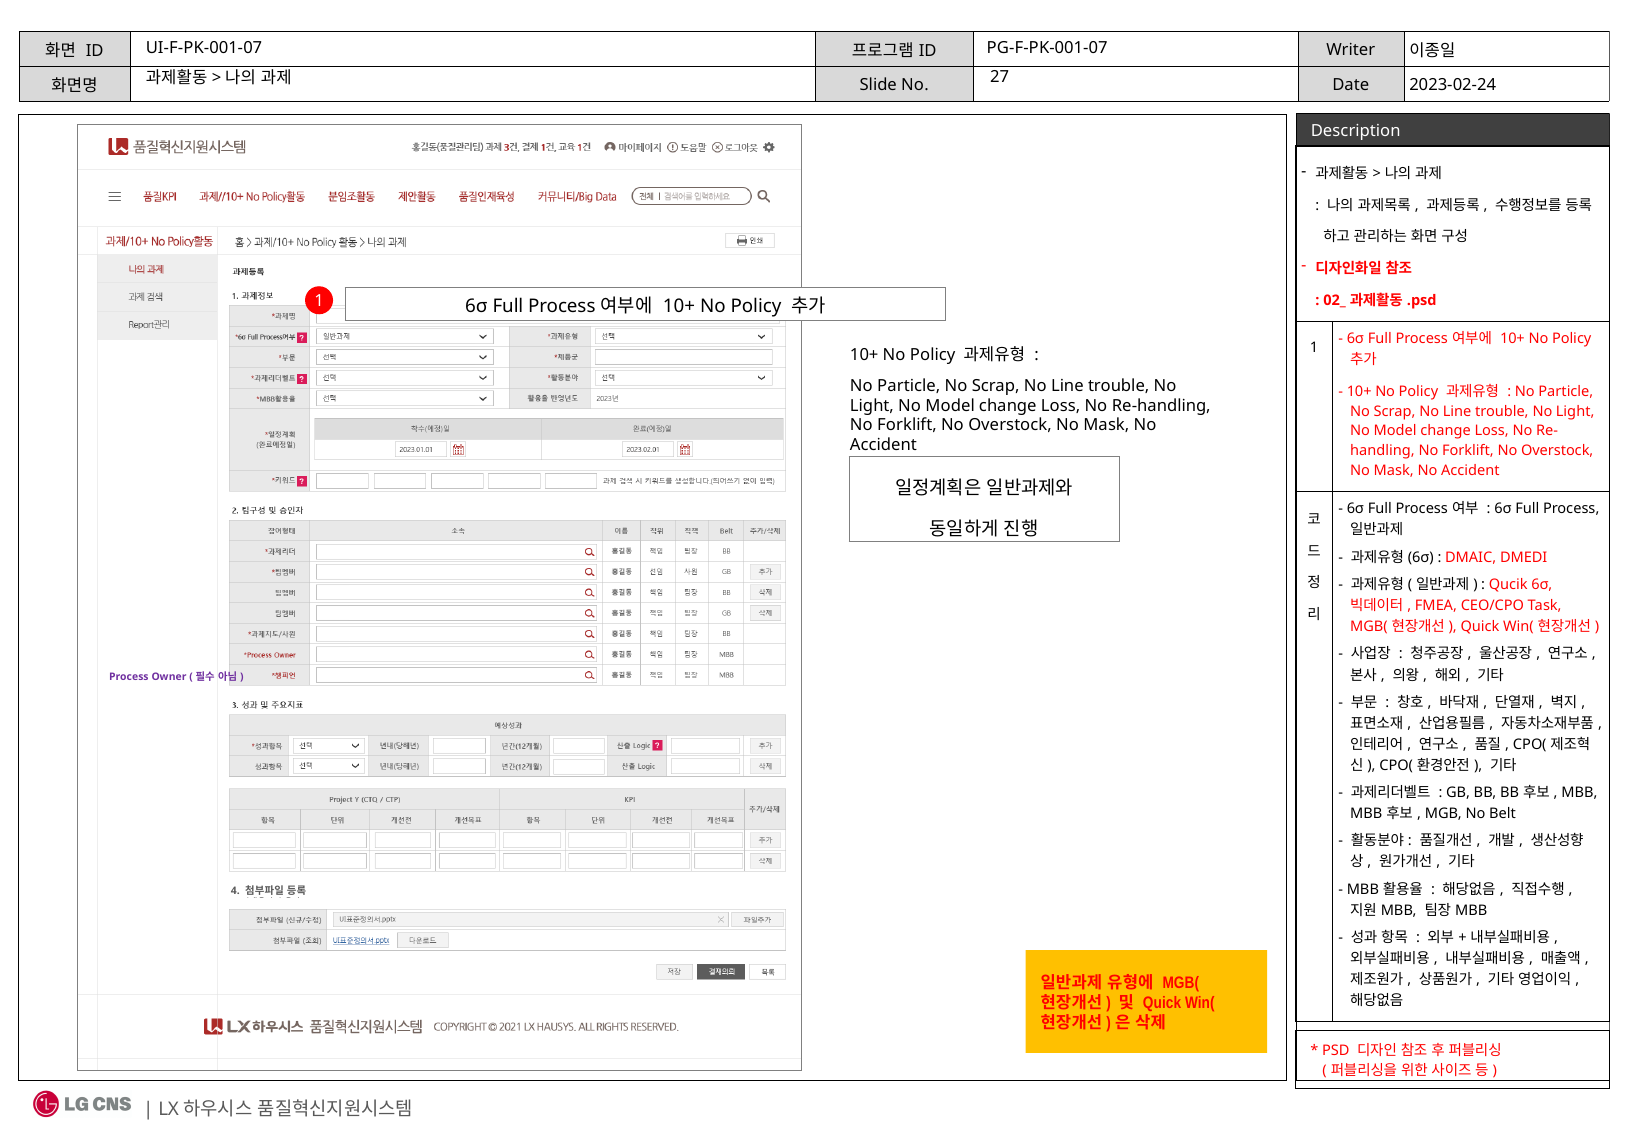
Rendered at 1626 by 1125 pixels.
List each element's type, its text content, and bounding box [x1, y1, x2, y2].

table_cell 1 [1296, 322, 1332, 491]
table_cell 코드정리 [1296, 492, 1332, 1021]
table_header 과제활동>나의 과제 : 나의 과제목록, 과제등록, 수행정보를 등록 하고 관리하는 화면 구성 디자인화일 참조 : 02_과제활동.psd [1296, 146, 1609, 321]
list UI-F-PK-001-07 [131, 31, 813, 62]
list 과제활동>나의 과제 [131, 62, 813, 93]
list PG-F-PK-001-07 [971, 31, 1299, 62]
table_header 6σ Full Process여부에 10+ No Policy 추가 [806, 288, 945, 320]
text_box 10+ No Policy 과제유형 : No Particle, No Scrap, No Line trouble, No Light, No Model change Loss, No Re-handling, No Forklift, No Overstock, No Mask, No Accident [835, 336, 1236, 462]
table_cell - 6σ Full Process여부에 10+ No Policy 추가 - 10+ No Policy 과제유형 : No Particle, No Scrap, No Line trouble, No Light, No Model change Loss, No Re-handling, No Forklift, No Overstock, No Mask, No Accident [1333, 322, 1609, 491]
text_box 일반과제 유형에 MGB(현장개선) 및 Quick Win(현장개선)은 삭제 [1025, 950, 1268, 1053]
table_header * PSD 디자인 참조 후 퍼블리싱 (퍼블리싱을 위한 사이즈 등) [1296, 1031, 1609, 1088]
table_header 일정계획은 일반과제와 동일하게 진행 [850, 457, 1119, 541]
table_cell - 6σ Full Process여부 : 6σ Full Process, 일반과제 - 과제유형(6σ) : DMAIC, DMEDI - 과제유형(일반과제) : Qucik 6σ, 빅데이터, FMEA, CEO/CPO Task, MGB(현장개선), Quick Win(현장개선) - 사업장 : 청주공장, 울산공장, 연구소, 본사, 의왕, 해외, 기타 - 부문 : 창호, 바닥재, 단열재, 벽지, 표면소재, 산업용필름, 자동차소재부품, 인테리어, 연구소, 품질, CPO(제조혁신), CPO(환경안전), 기타 - 과제리더벨트 : GB, BB, BB후보, MBB, MBB후보, MGB, No Belt - 활동분야: 품질개선, 개발, 생산성향상, 원가개선, 기타 - MBB활용율 : 해당없음, 직접수행, 지원MBB, 팀장MBB - 성과 항목 : 외부+내부실패비용, 외부실패비용, 내부실패비용, 매출액, 제조원가, 상품원가, 기타 영업이익, 해당없음 [1333, 492, 1609, 1021]
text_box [77, 124, 802, 1071]
